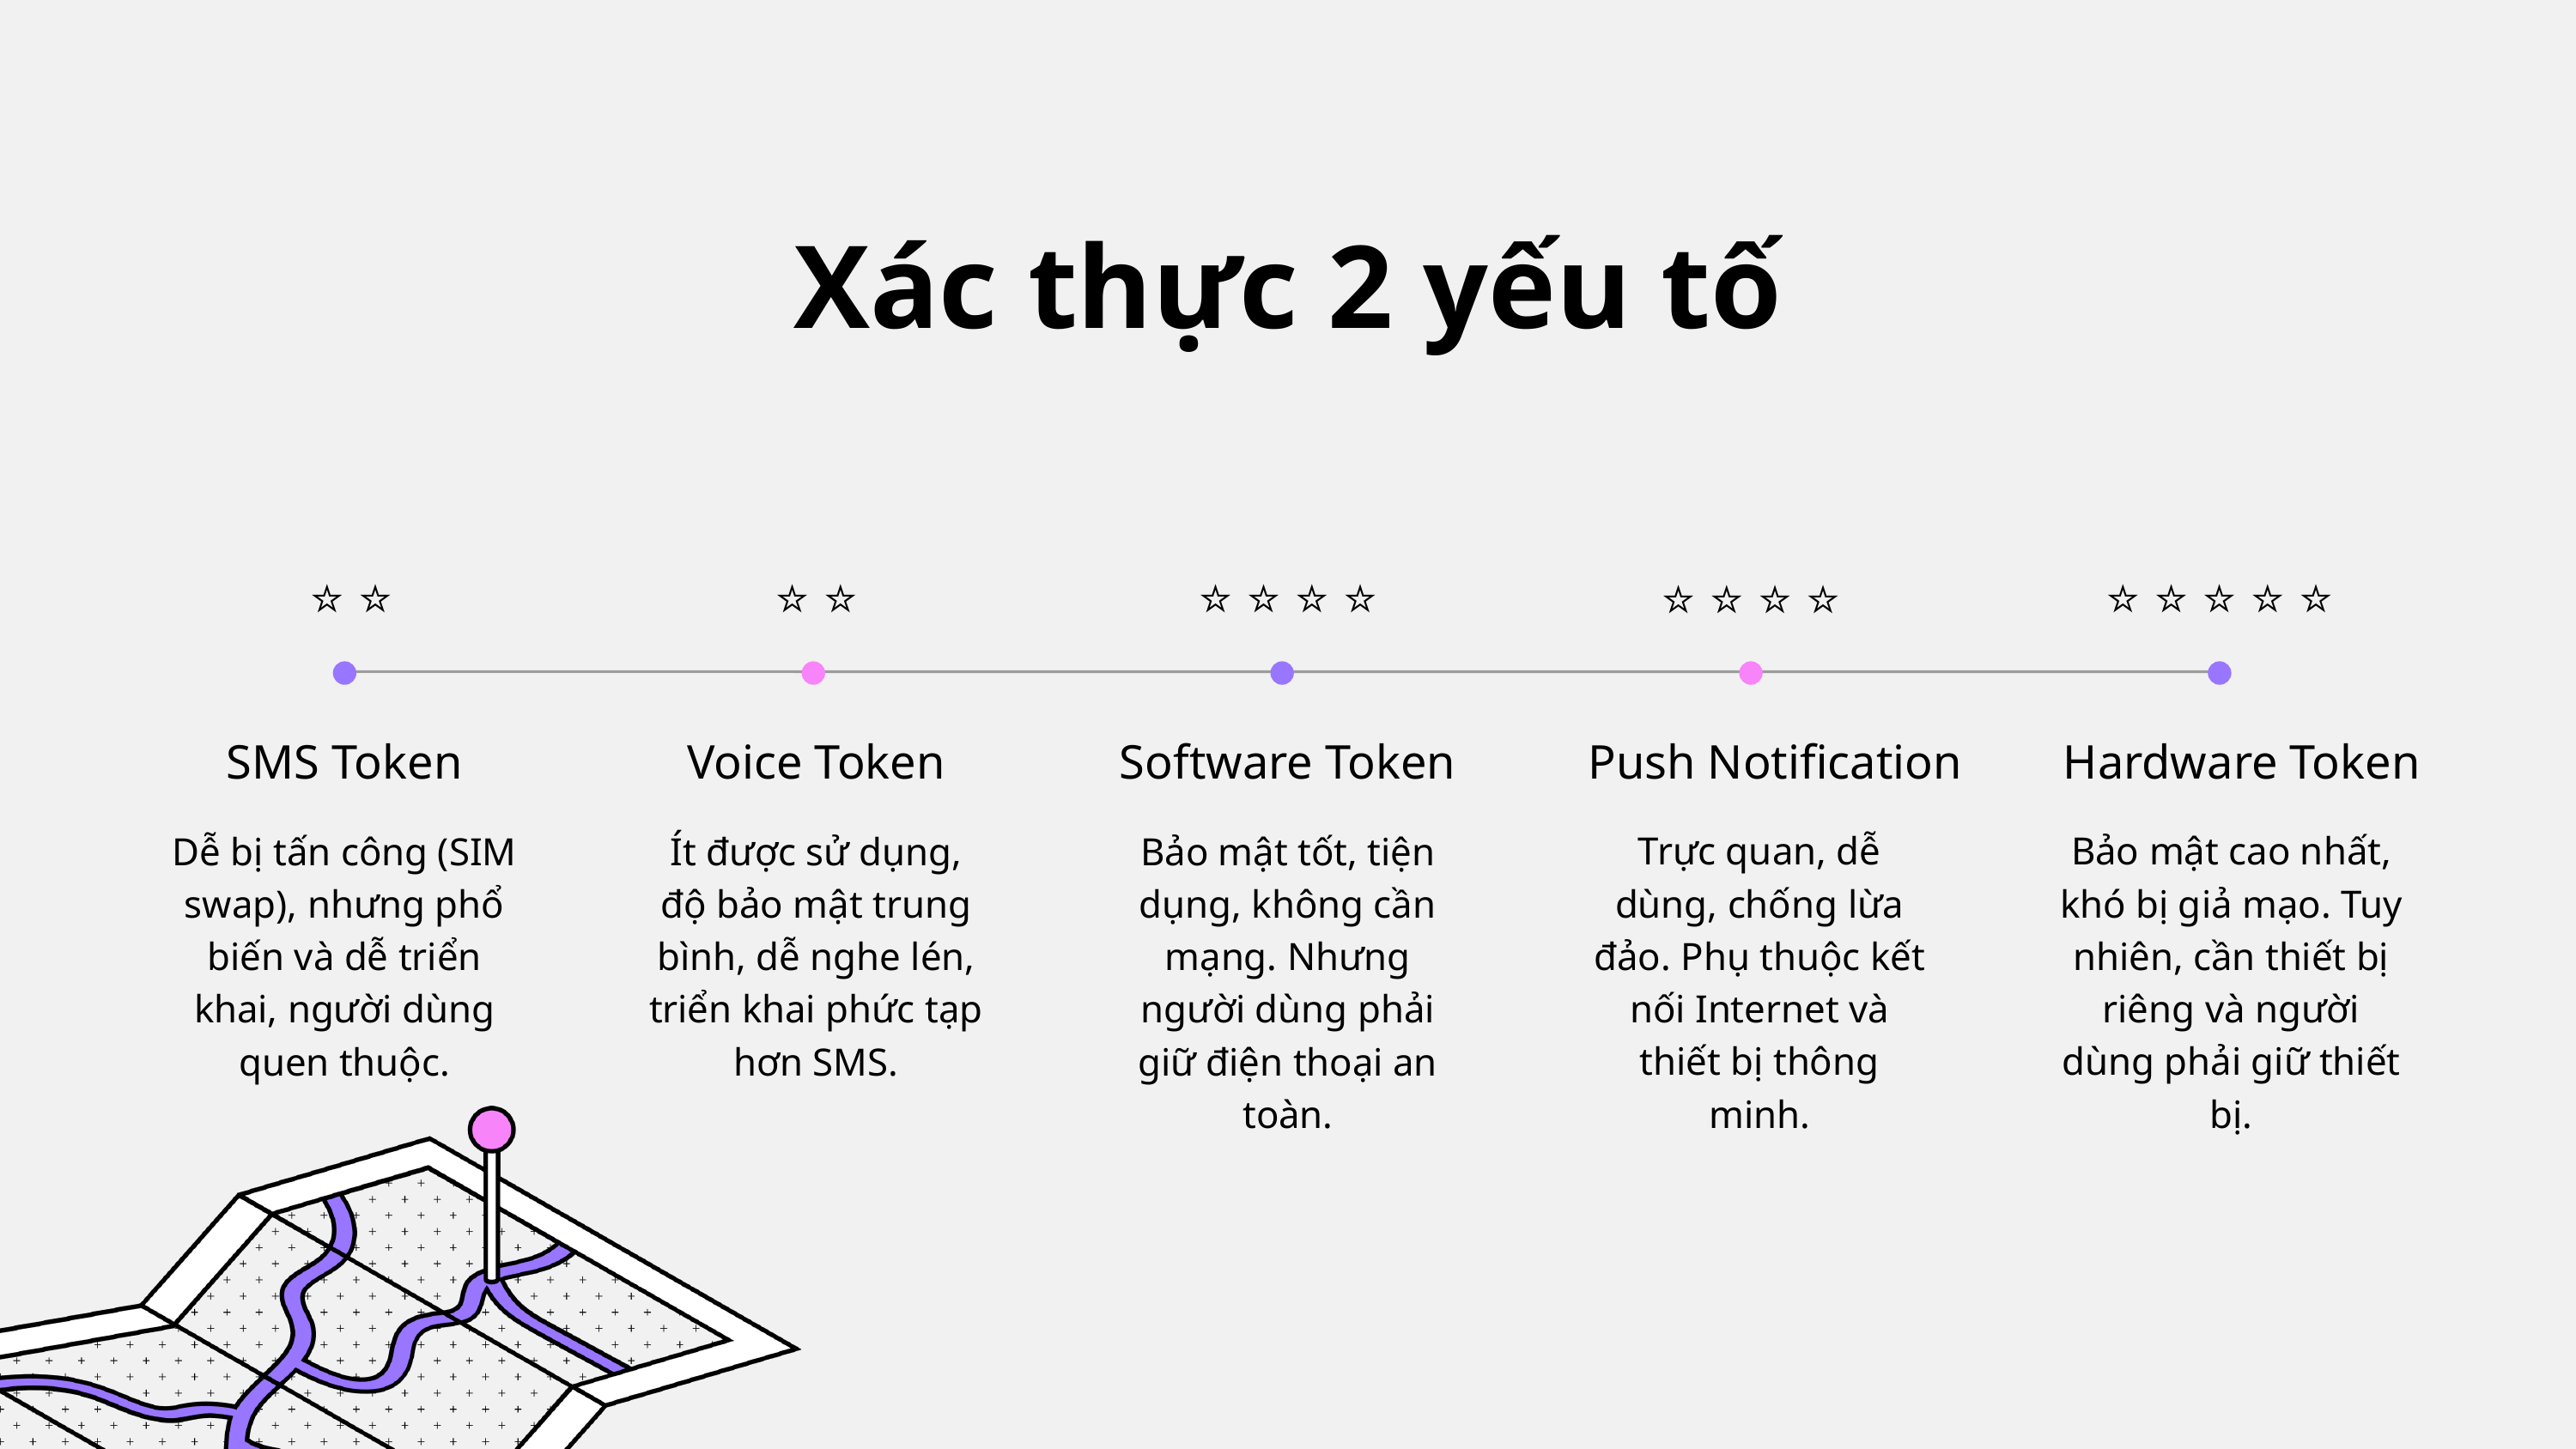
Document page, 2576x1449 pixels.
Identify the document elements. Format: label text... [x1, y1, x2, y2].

text_box ⭐ ⭐ ⭐ ⭐ [1577, 557, 1924, 627]
text_box Xác thực 2 yếu tố [189, 214, 2387, 352]
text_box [1270, 661, 1295, 685]
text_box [1114, 723, 1461, 1131]
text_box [2207, 661, 2232, 685]
text_box ⭐ ⭐ ⭐ ⭐ ⭐ [2014, 556, 2425, 627]
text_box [171, 723, 519, 1079]
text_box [332, 661, 357, 685]
text_box ⭐ ⭐ ⭐ ⭐ [1115, 556, 1461, 627]
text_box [642, 723, 990, 1079]
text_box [2057, 723, 2427, 1079]
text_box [1739, 661, 1763, 685]
text_box [0, 1106, 802, 1449]
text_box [801, 661, 826, 685]
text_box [1586, 723, 1965, 1079]
text_box ⭐ ⭐ [642, 556, 990, 627]
text_box ⭐ ⭐ [171, 556, 519, 627]
